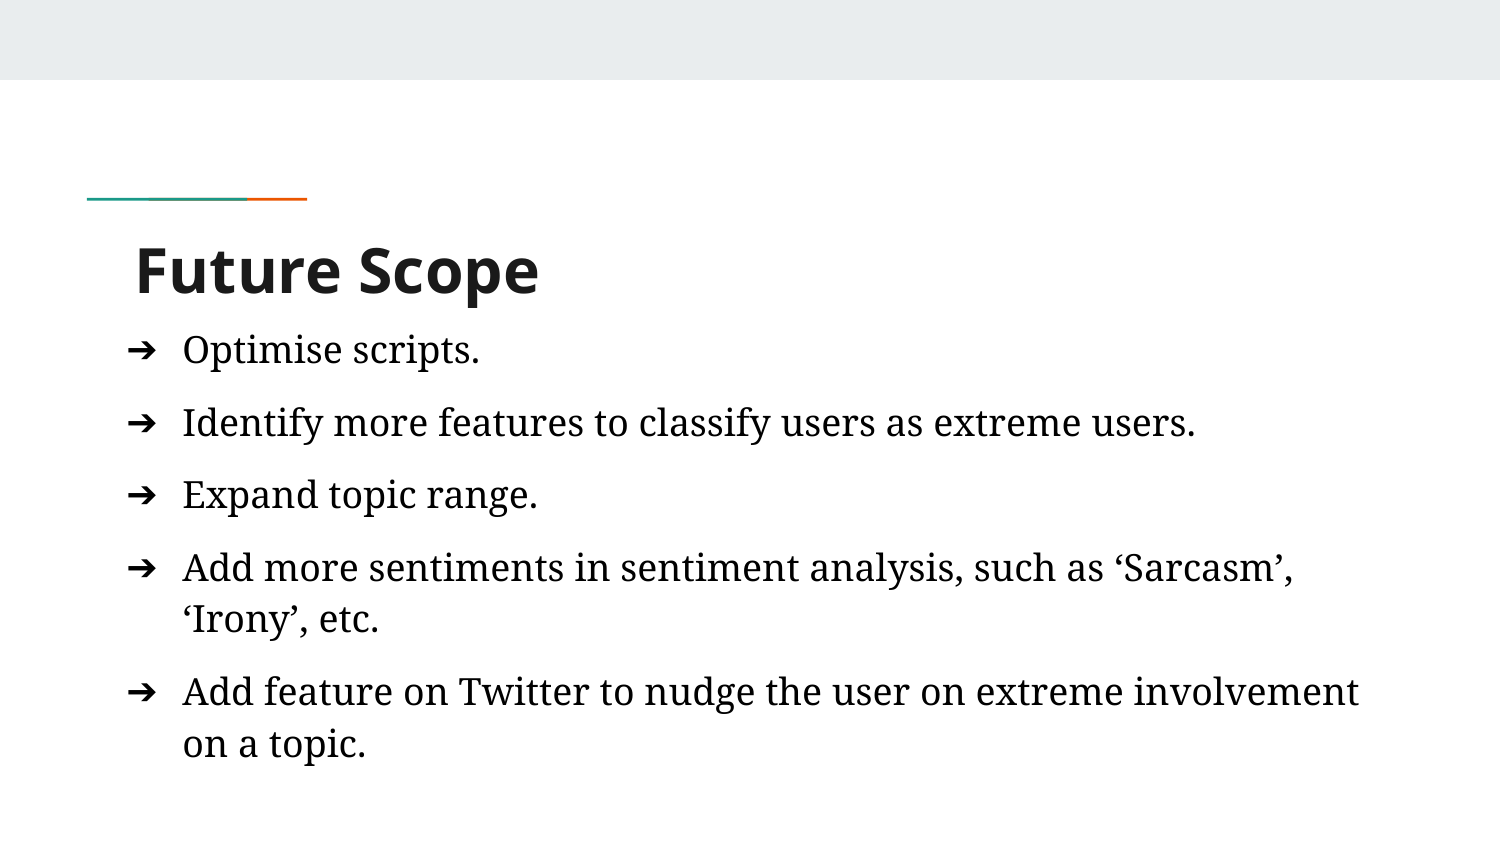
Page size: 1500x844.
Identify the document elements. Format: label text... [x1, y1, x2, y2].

title Future Scope [119, 216, 1381, 304]
list Optimise scripts. Identify more features to classify users as extreme users. Expand topic range. Add more sentiments in sentiment analysis, such as ‘Sarcasm’, ‘Irony’, etc. Add feature on Twitter to nudge the user on extreme involvement on a topic. [92, 304, 1415, 776]
